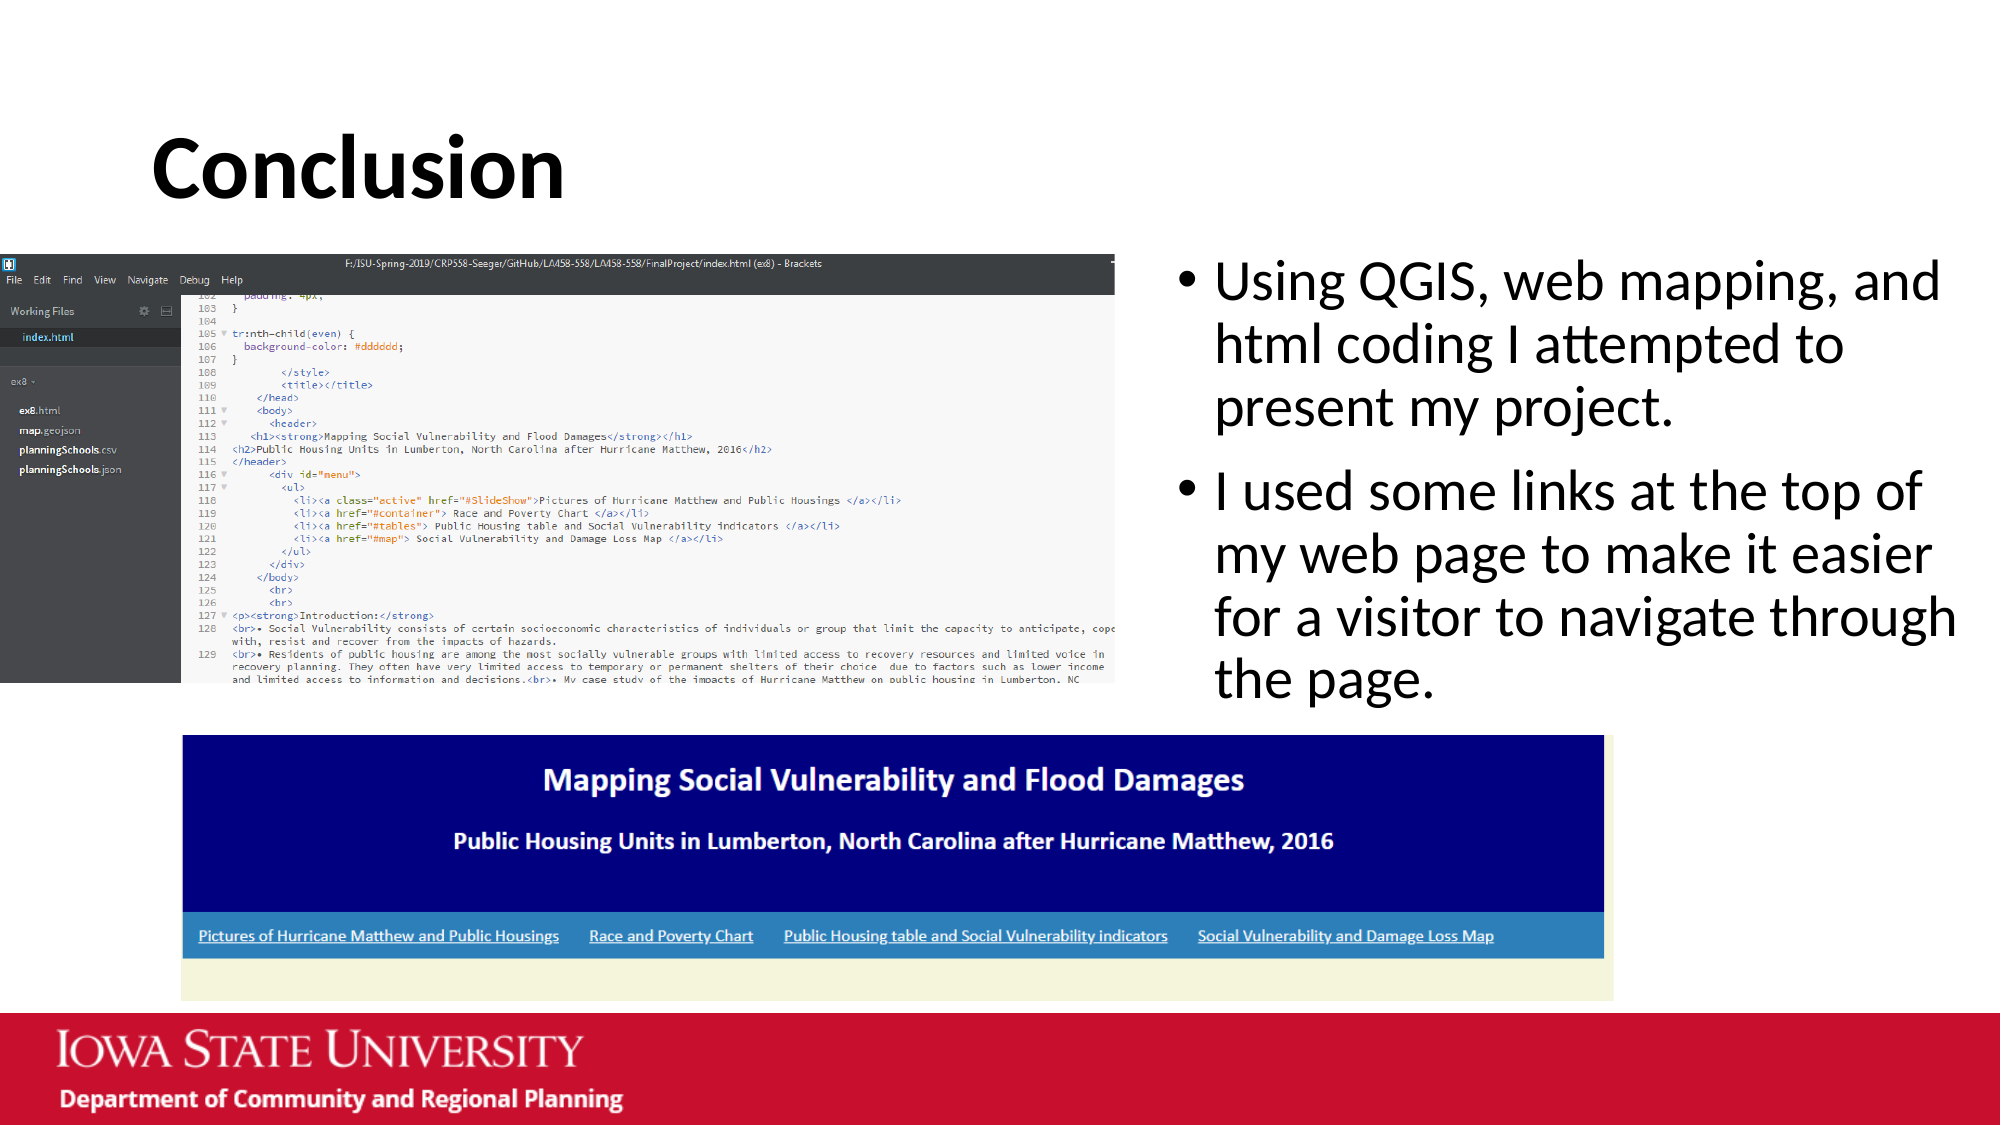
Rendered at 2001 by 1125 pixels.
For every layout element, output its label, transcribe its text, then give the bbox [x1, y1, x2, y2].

picture [181, 735, 1614, 1001]
list Using QGIS, web mapping, and html coding I attempted to present my project. I used some links at the top of my web page to make it easier for a visitor to navigate through the page. [1162, 242, 2000, 957]
title Conclusion [137, 59, 1863, 278]
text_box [0, 1013, 2000, 1125]
picture [0, 254, 1115, 683]
